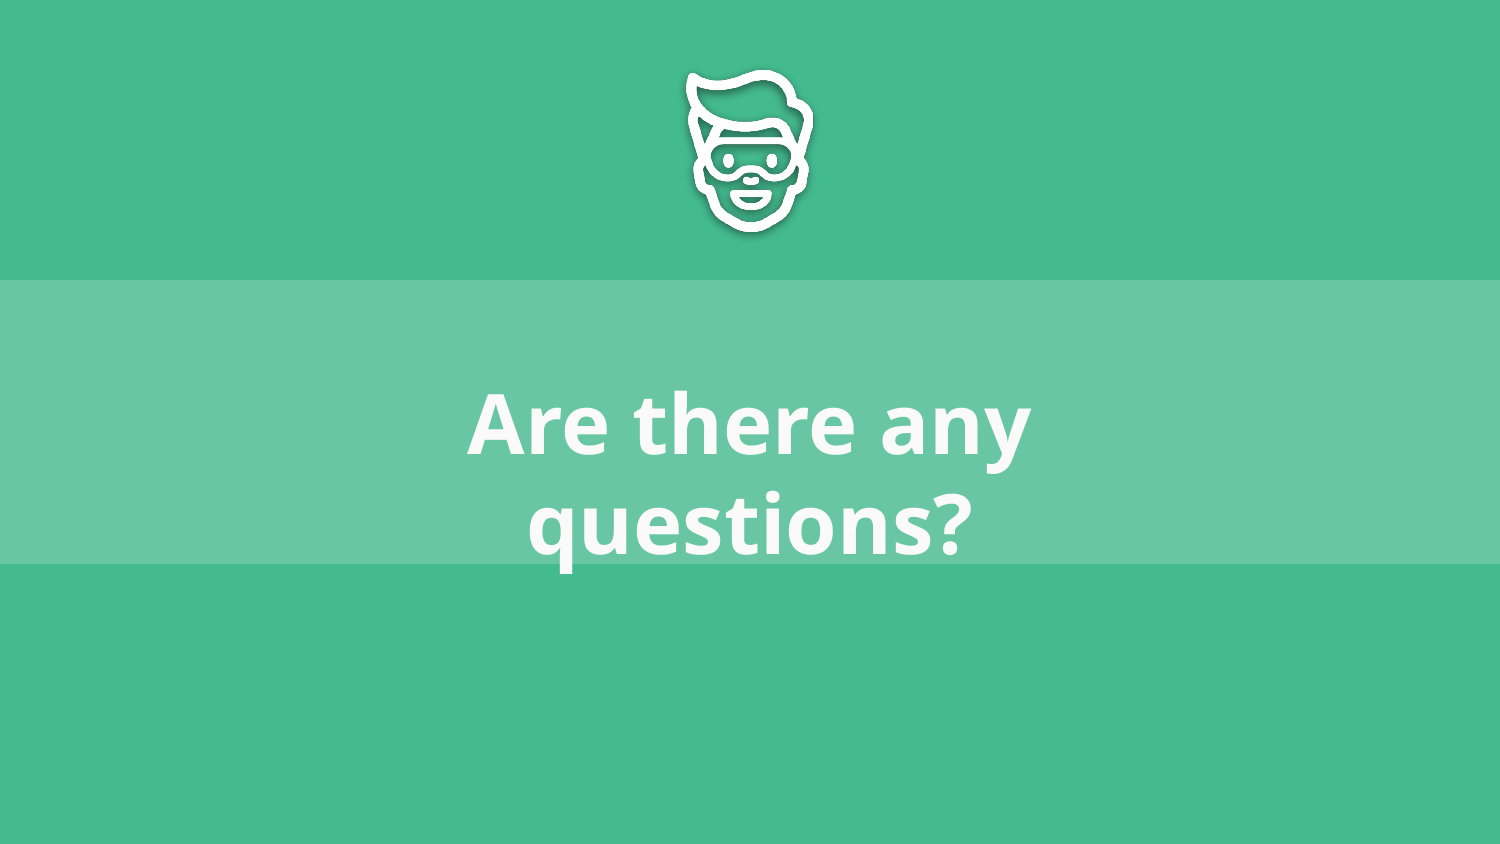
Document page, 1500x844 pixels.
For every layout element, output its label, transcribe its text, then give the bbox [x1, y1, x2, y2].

text_box Are there any questions? [253, 371, 1247, 572]
picture [686, 70, 814, 233]
text_box [0, 279, 1500, 564]
